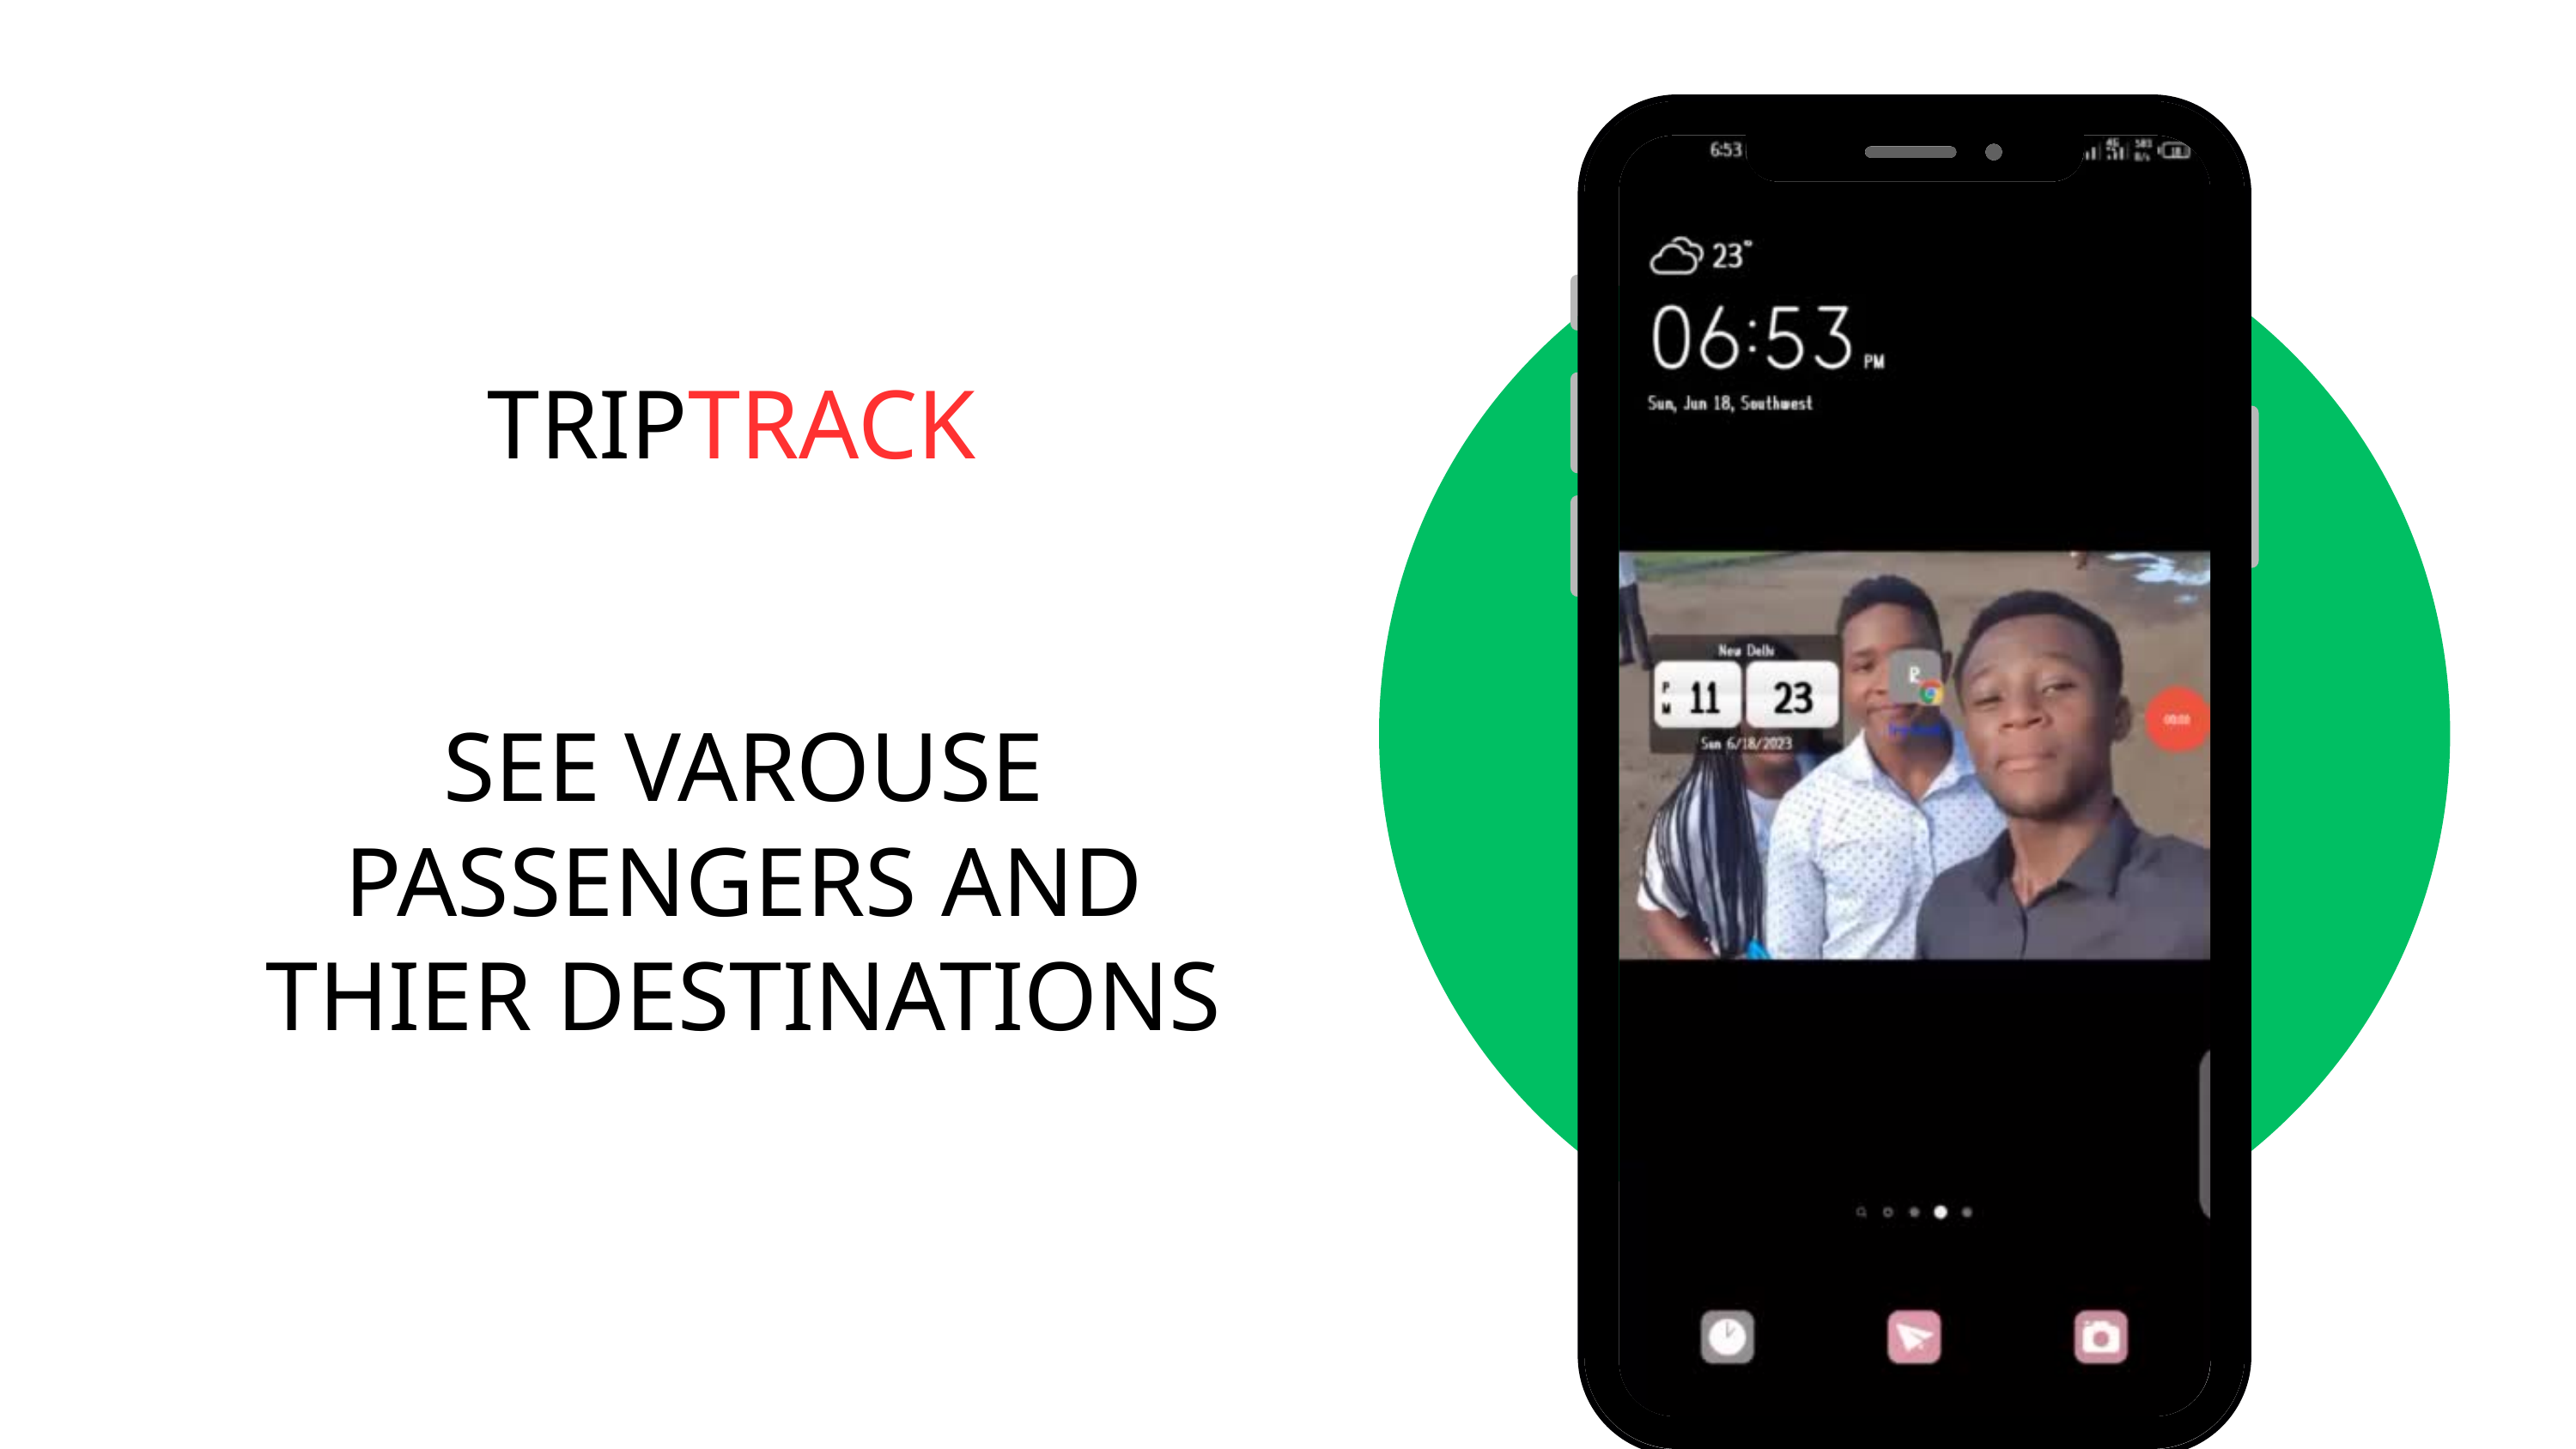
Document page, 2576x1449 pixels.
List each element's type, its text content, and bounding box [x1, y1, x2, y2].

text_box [2263, 195, 2453, 1272]
text_box TRIPTRACK SEE VAROUSE PASSENGERS AND THIER DESTINATIONS [258, 363, 1230, 1050]
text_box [1570, 94, 2259, 1449]
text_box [1376, 195, 1565, 1272]
